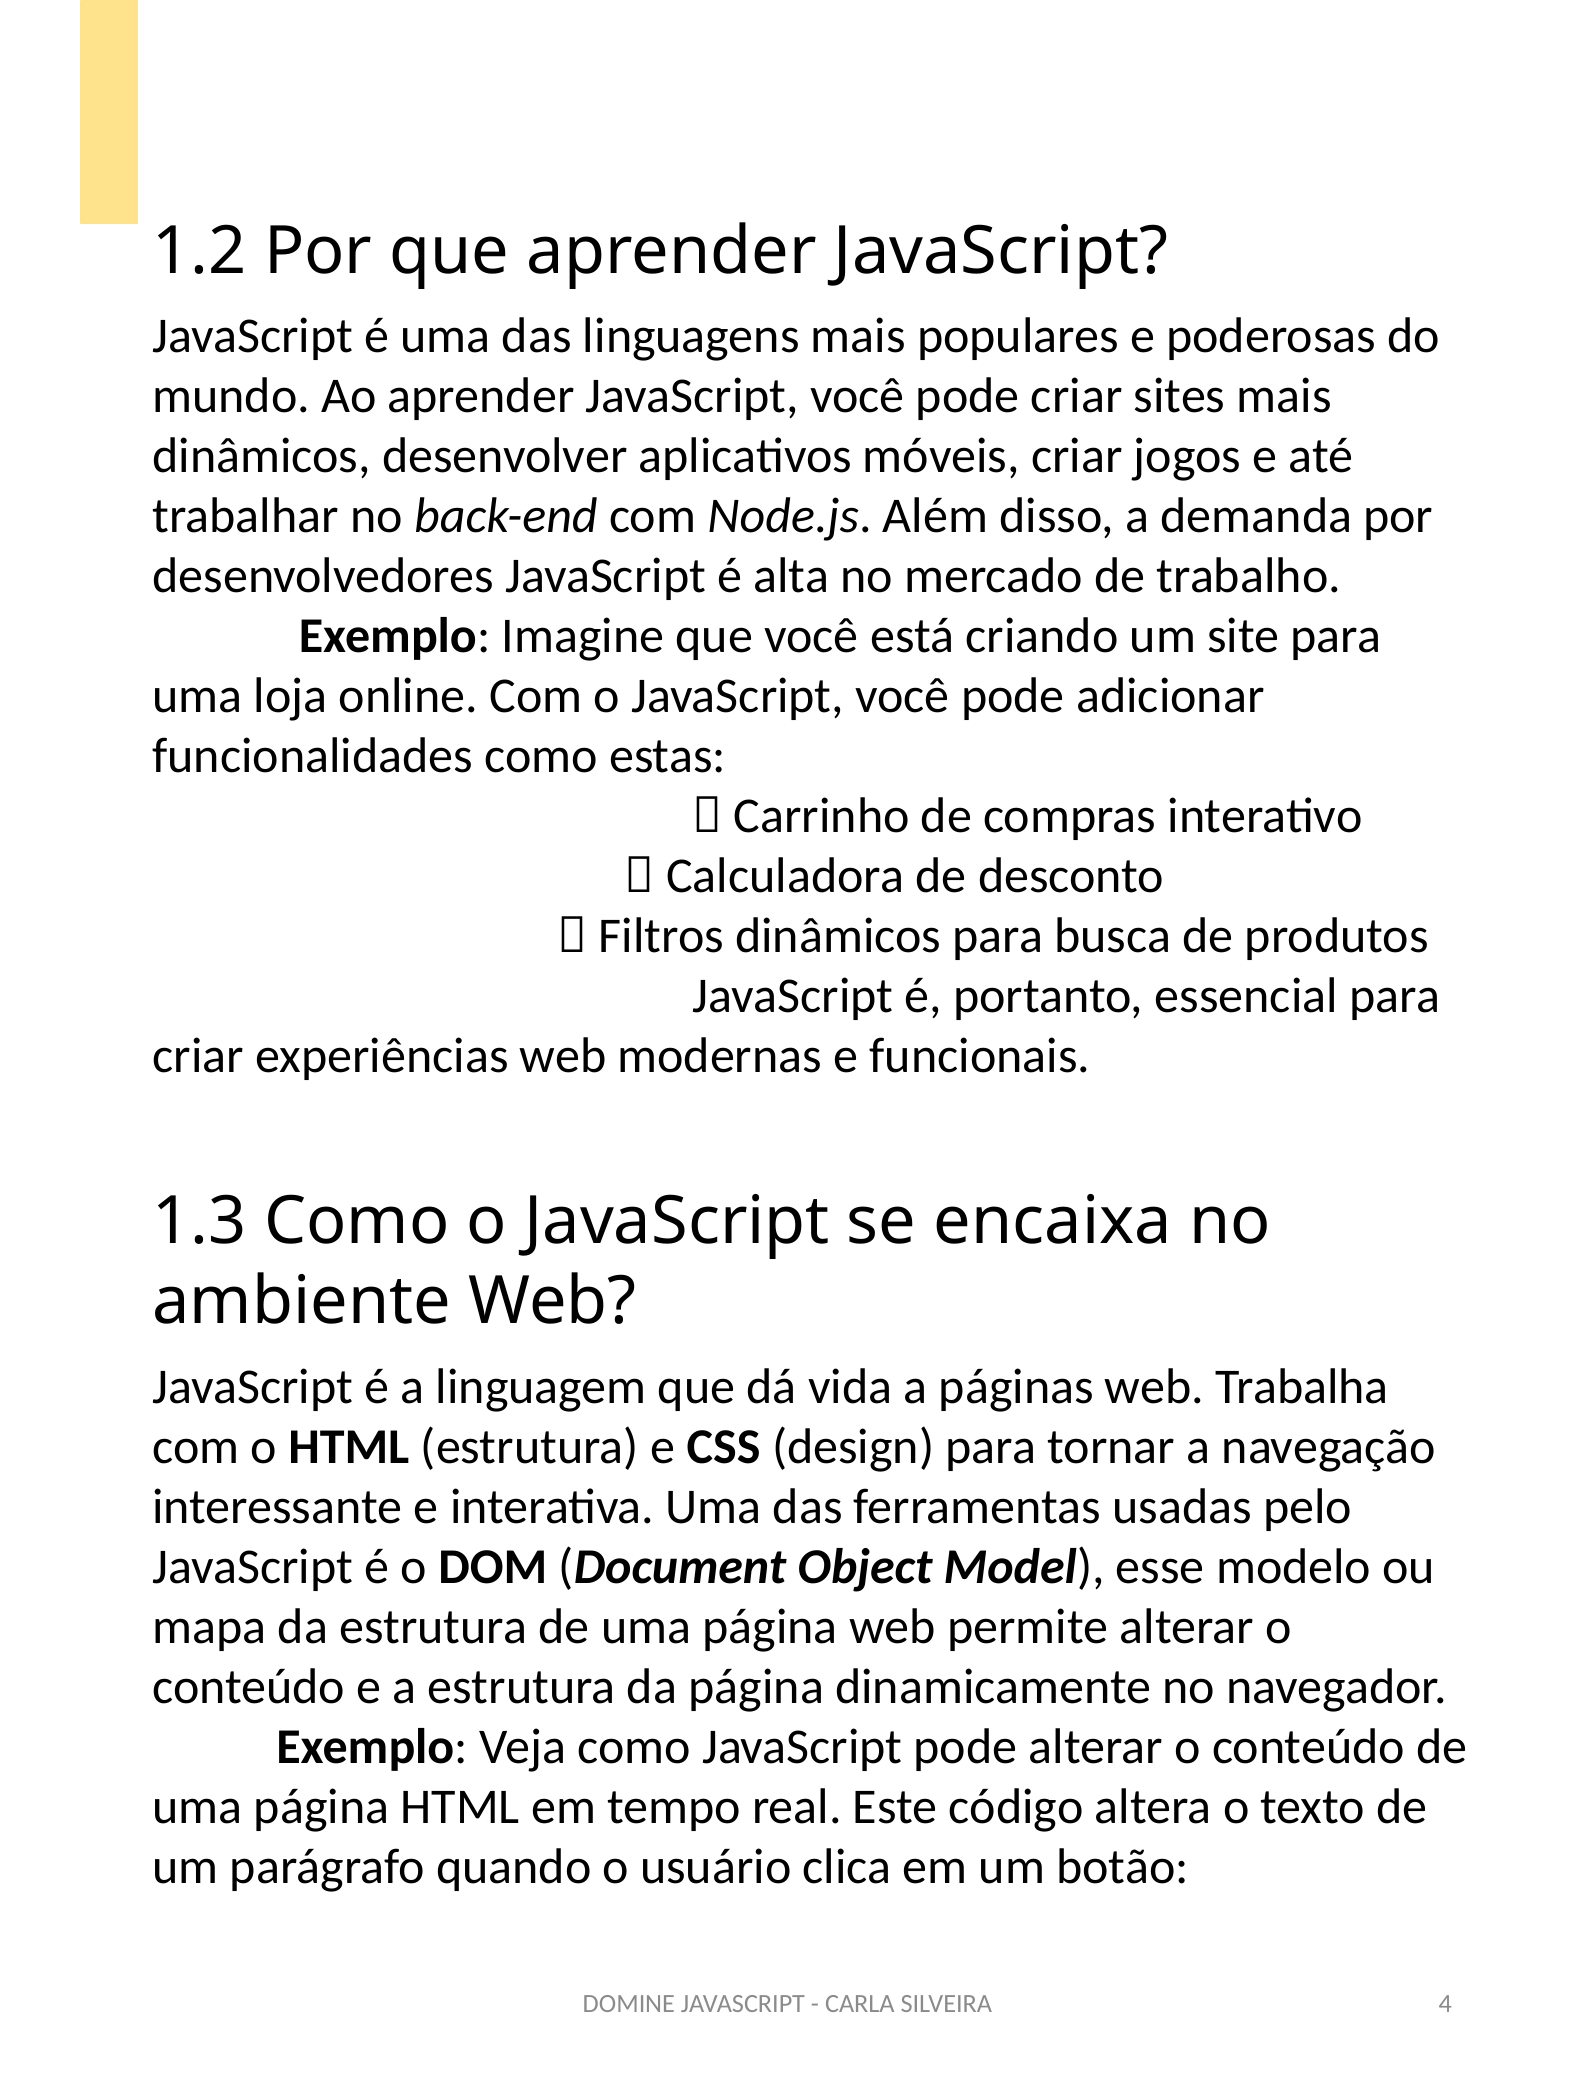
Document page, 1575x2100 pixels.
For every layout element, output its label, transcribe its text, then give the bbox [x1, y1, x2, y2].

text_box 1.2 Por que aprender JavaScript? [137, 199, 1490, 294]
text_box 1.3 Como o JavaScript se encaixa no ambiente Web? [137, 1169, 1490, 1344]
text_box JavaScript é uma das linguagens mais populares e poderosas do mundo. Ao aprender JavaScript, você pode criar sites mais dinâmicos, desenvolver aplicativos móveis, criar jogos e até trabalhar no back-end com Node.js. Além disso, a demanda por desenvolvedores JavaScript é alta no mercado de trabalho. Exemplo: Imagine que você está criando um site para uma loja online. Com o JavaScript, você pode adicionar funcionalidades como estas:  Carrinho de compras interativo  Calculadora de desconto  Filtros dinâmicos para busca de produtos JavaScript é, portanto, essencial para criar experiências web modernas e funcionais. [137, 295, 1490, 1090]
text_box JavaScript é a linguagem que dá vida a páginas web. Trabalha com o HTML (estrutura) e CSS (design) para tornar a navegação interessante e interativa. Uma das ferramentas usadas pelo JavaScript é o DOM (Document Object Model), esse modelo ou mapa da estrutura de uma página web permite alterar o conteúdo e a estrutura da página dinamicamente no navegador. Exemplo: Veja como JavaScript pode alterar o conteúdo de uma página HTML em tempo real. Este código altera o texto de um parágrafo quando o usuário clica em um botão: [137, 1346, 1490, 1961]
text_box [79, 0, 139, 225]
footer DOMINE JAVASCRIPT - CARLA SILVEIRA [521, 1946, 1054, 2059]
slide_number 4 [1112, 1946, 1467, 2059]
